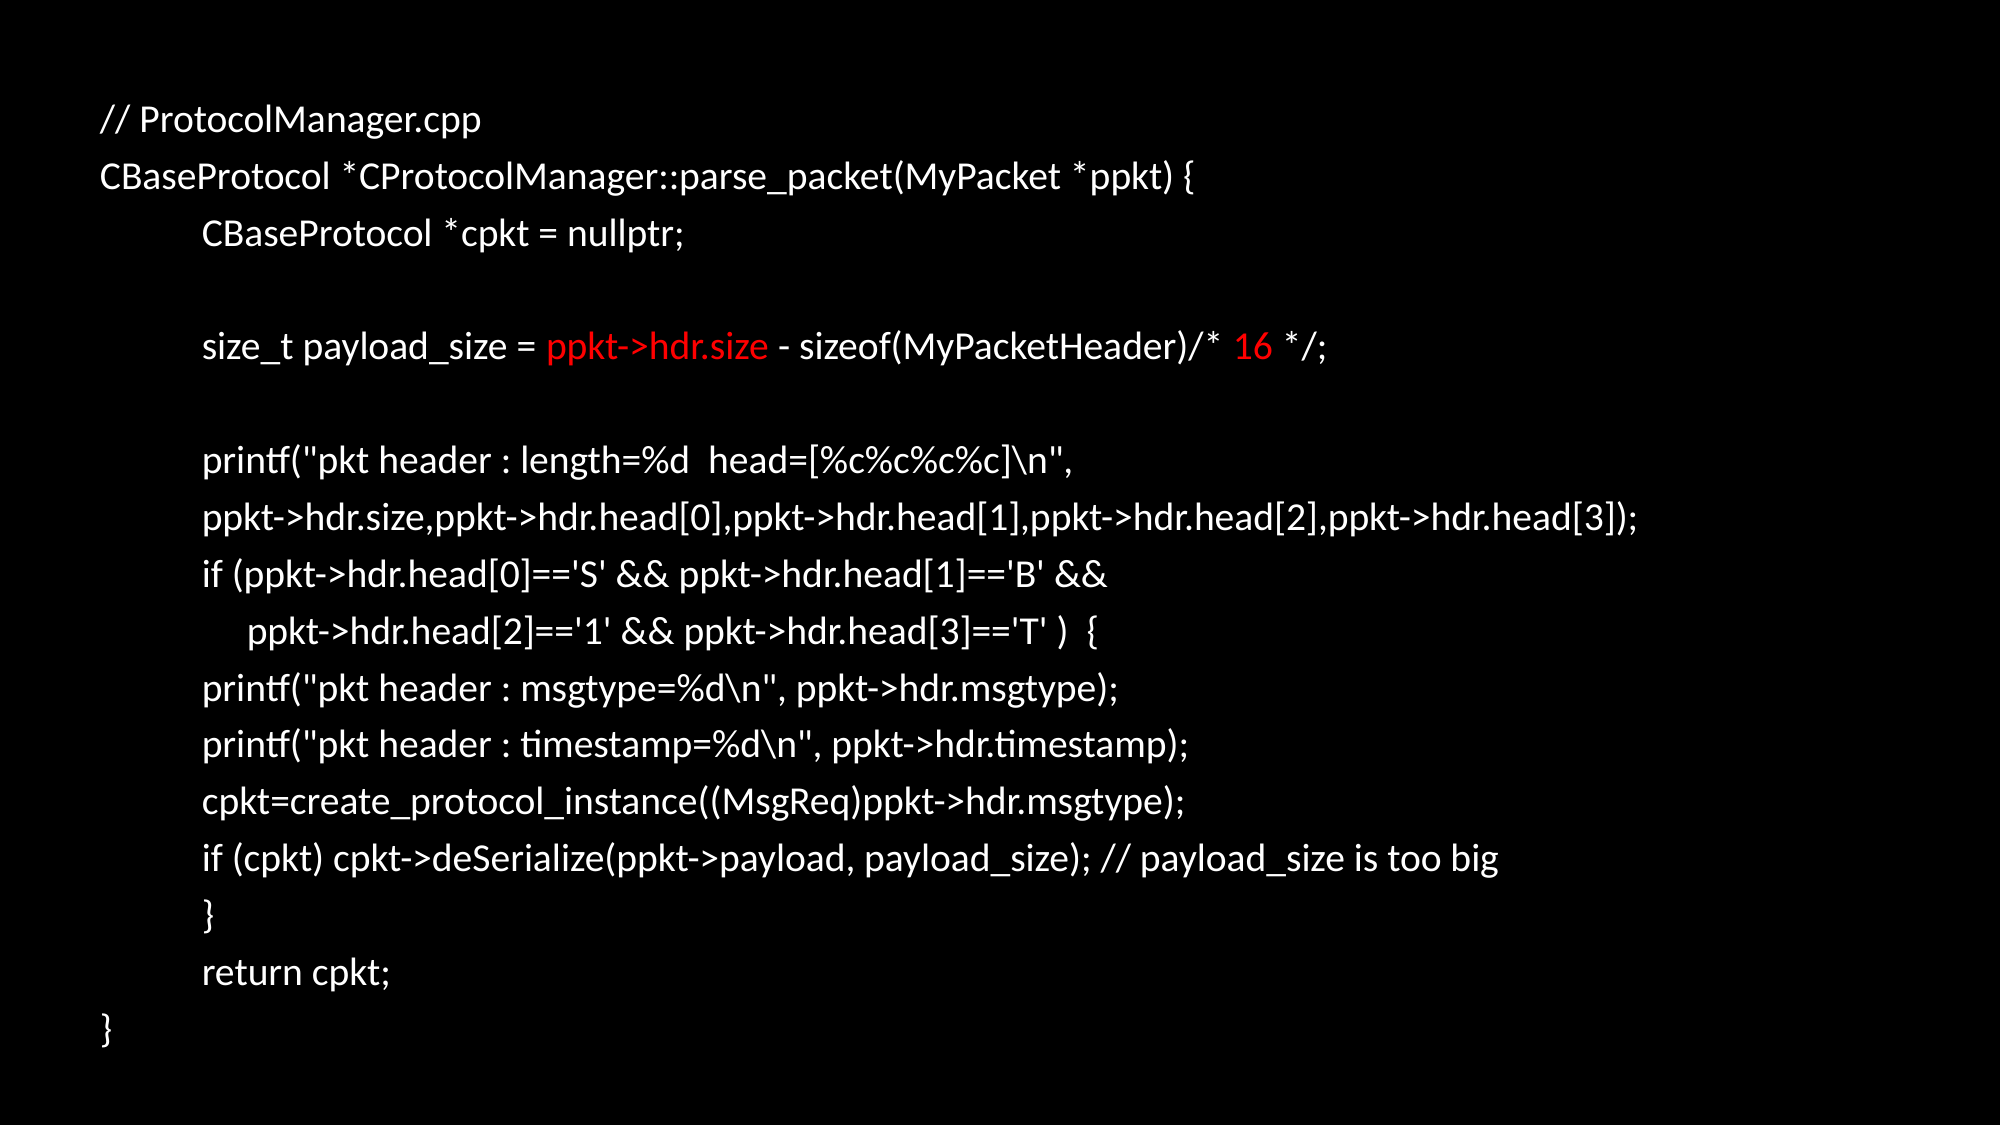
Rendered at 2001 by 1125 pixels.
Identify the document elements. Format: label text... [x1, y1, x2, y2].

list // ProtocolManager.cpp CBaseProtocol *CProtocolManager::parse_packet(MyPacket *ppkt) { CBaseProtocol *cpkt = nullptr; size_t payload_size = ppkt->hdr.size - sizeof(MyPacketHeader)/* 16 */; printf("pkt header : length=%d head=[%c%c%c%c]\n", ppkt->hdr.size,ppkt->hdr.head[0],ppkt->hdr.head[1],ppkt->hdr.head[2],ppkt->hdr.head[3]); if (ppkt->hdr.head[0]=='S' && ppkt->hdr.head[1]=='B' && ppkt->hdr.head[2]=='1' && ppkt->hdr.head[3]=='T' ) { printf("pkt header : msgtype=%d\n", ppkt->hdr.msgtype); printf("pkt header : timestamp=%d\n", ppkt->hdr.timestamp); cpkt=create_protocol_instance((MsgReq)ppkt->hdr.msgtype); if (cpkt) cpkt->deSerialize(ppkt->payload, payload_size); // payload_size is too big } return cpkt; } [84, 84, 1925, 1064]
